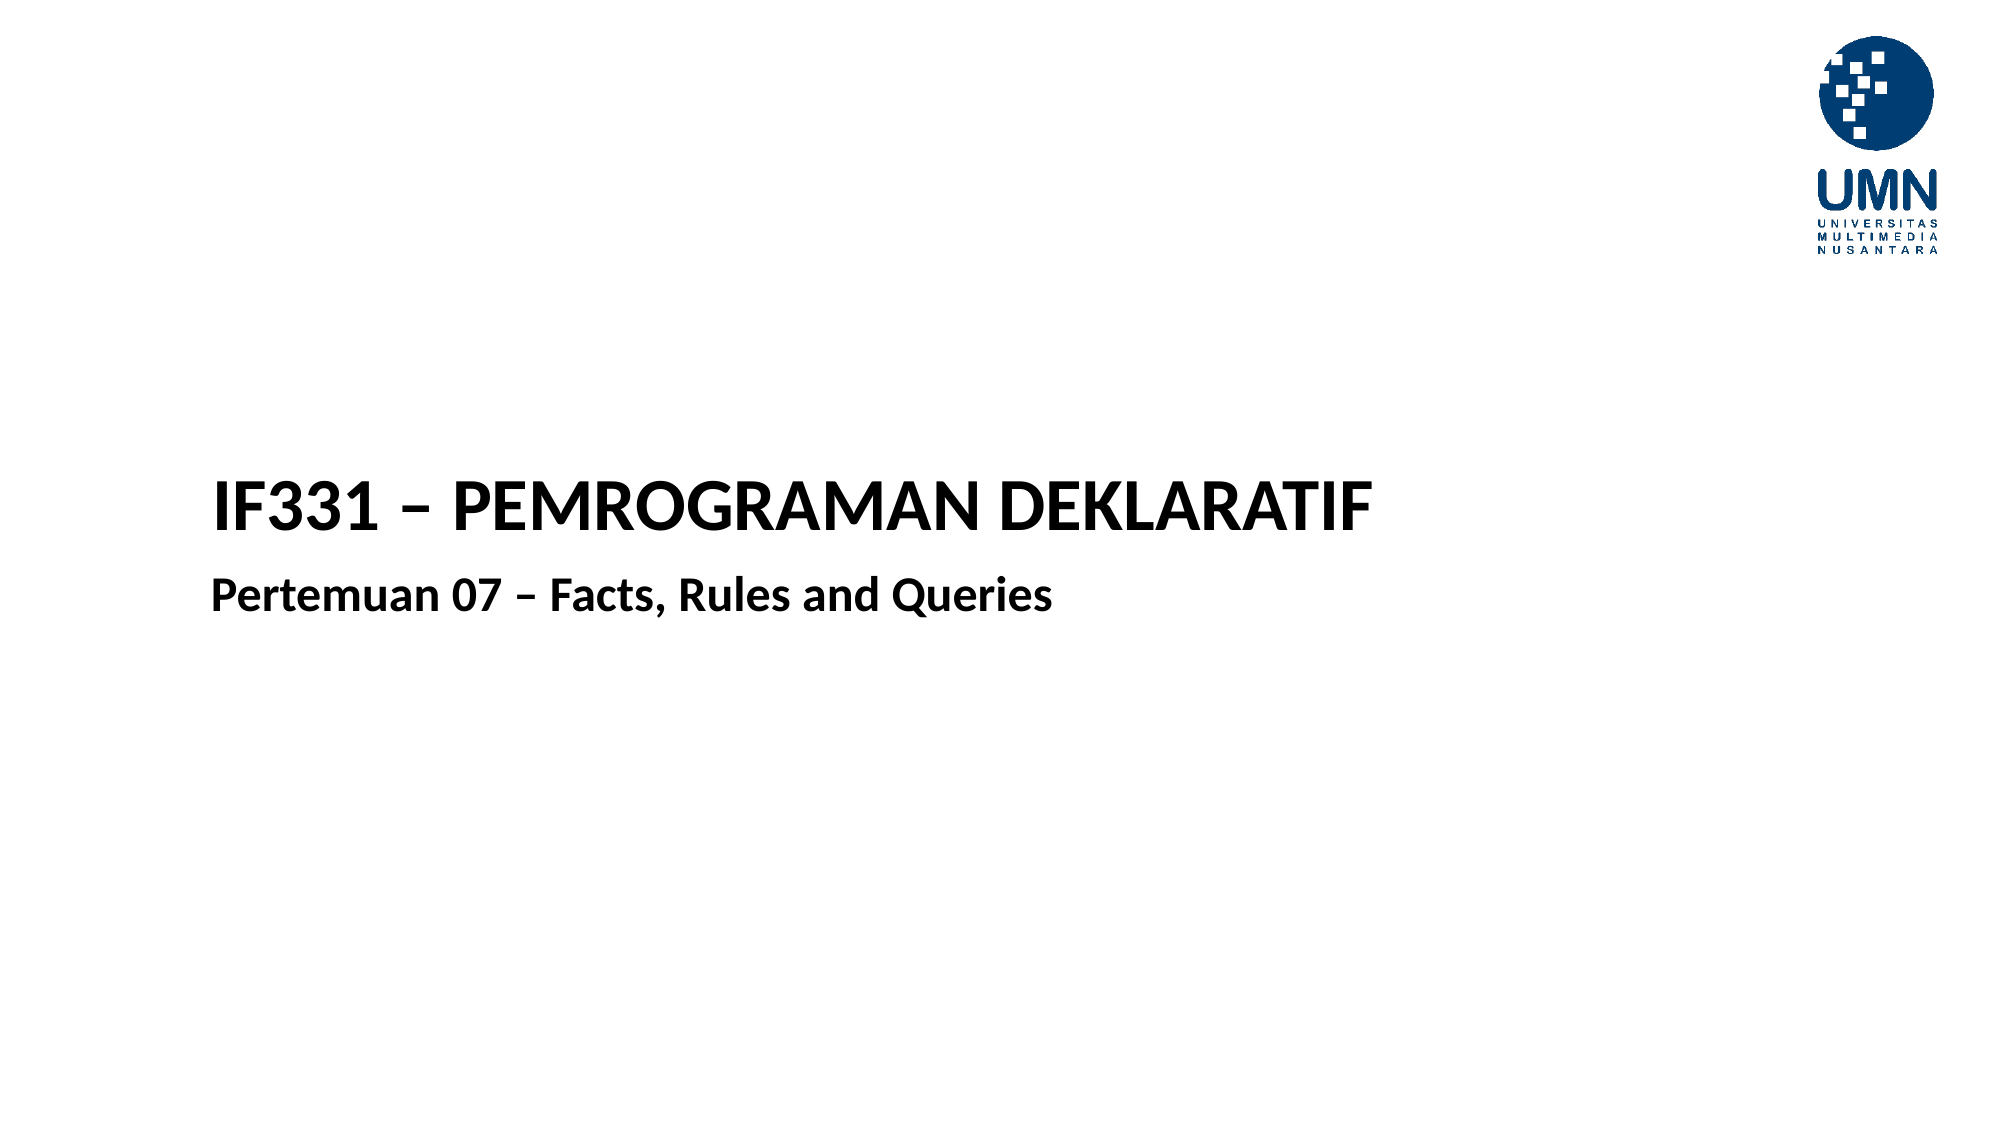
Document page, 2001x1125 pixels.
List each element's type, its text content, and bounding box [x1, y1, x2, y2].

text_box Pertemuan 07 – Facts, Rules and Queries [196, 553, 1069, 629]
picture [1818, 36, 1937, 254]
text_box IF331 – PEMROGRAMAN DEKLARATIF [197, 447, 1390, 553]
